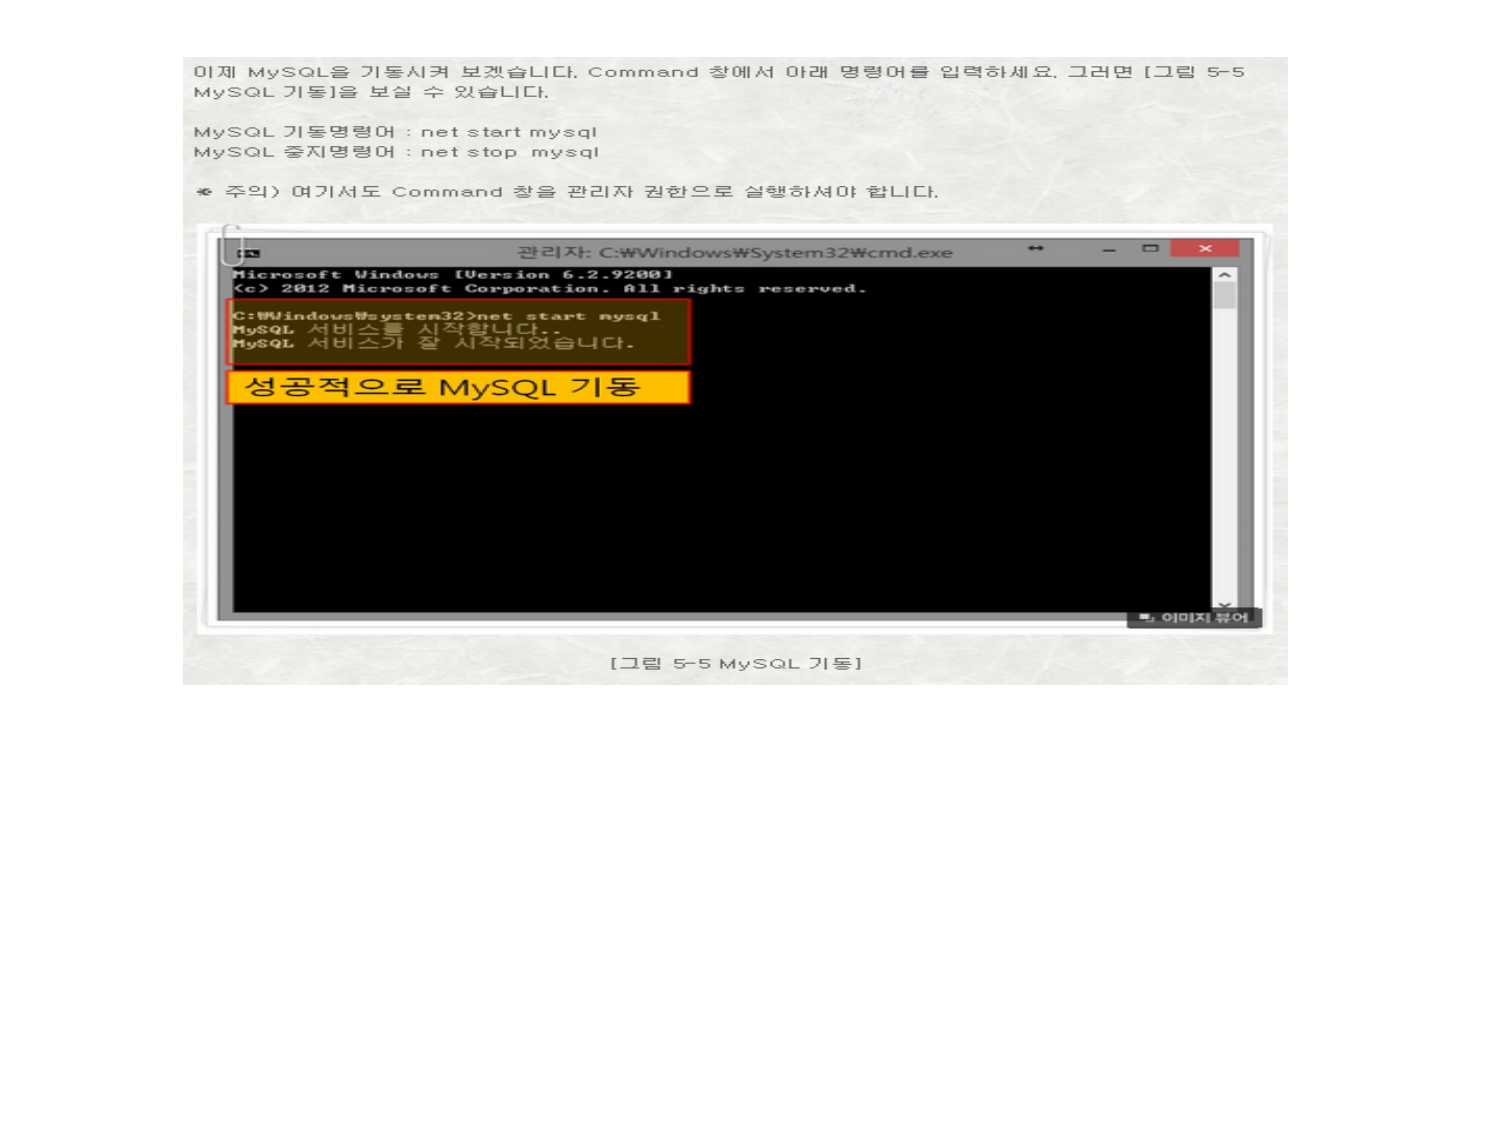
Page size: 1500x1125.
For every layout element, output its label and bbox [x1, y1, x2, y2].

picture [182, 57, 1288, 685]
